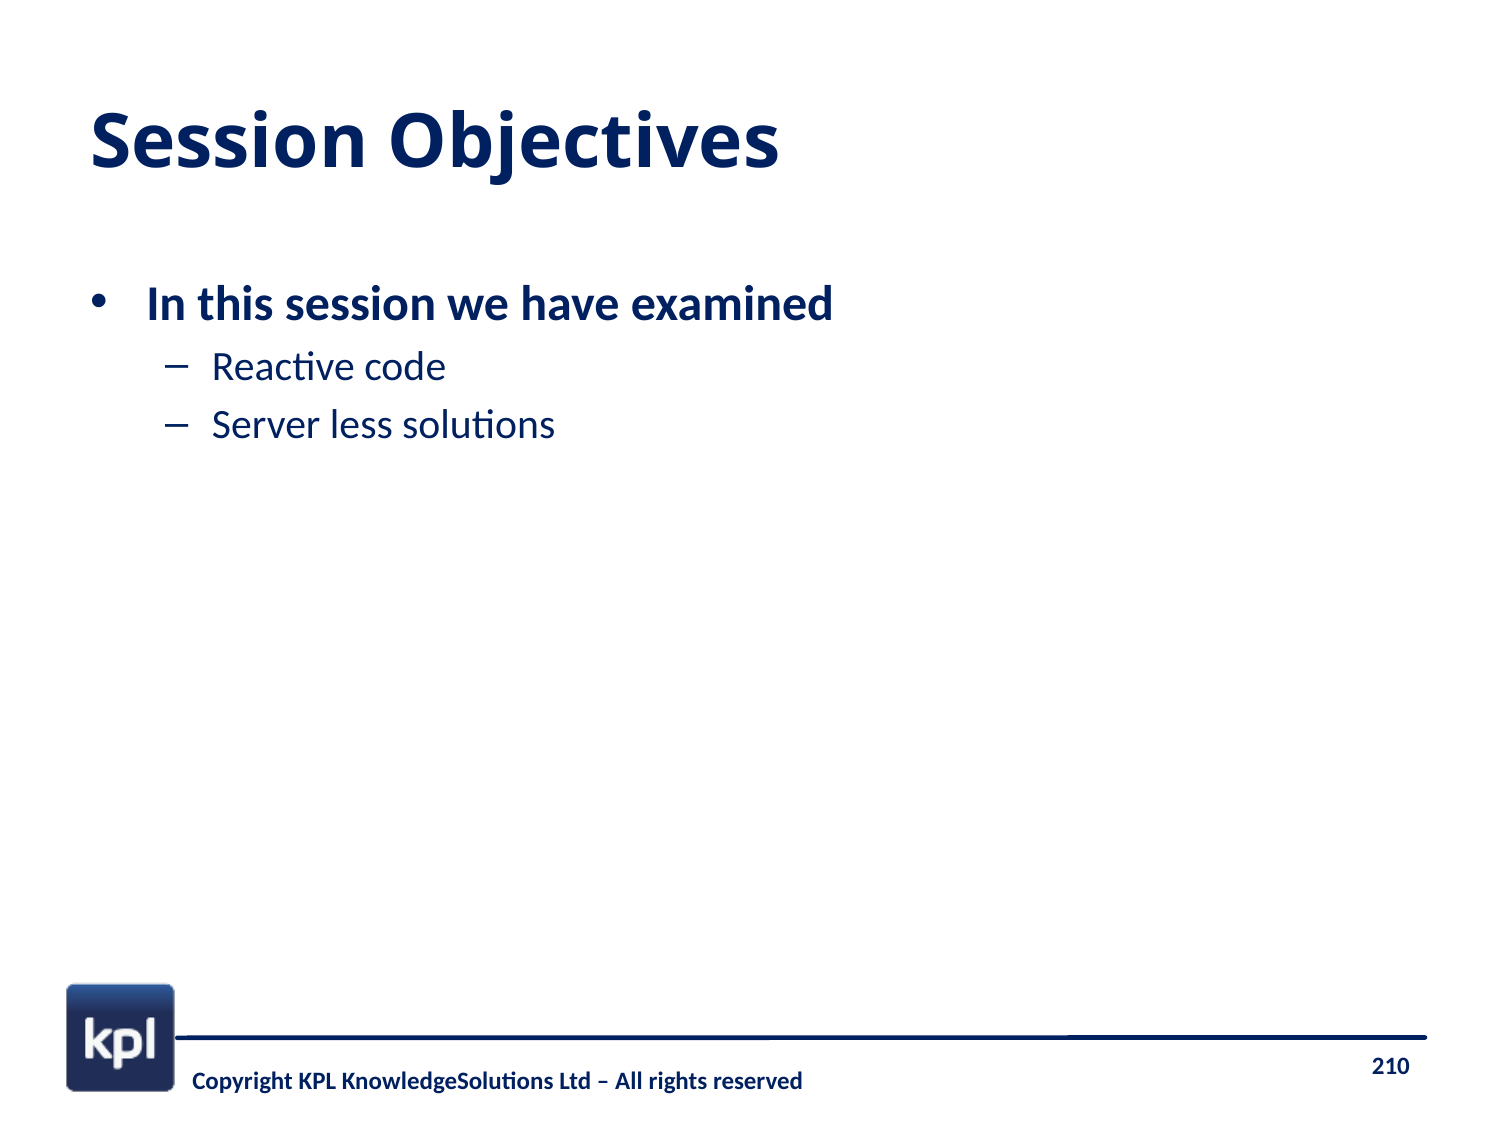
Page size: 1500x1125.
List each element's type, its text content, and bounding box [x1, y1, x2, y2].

list In this session we have examined Reactive code Server less solutions [75, 262, 1425, 1013]
text_box 210 [987, 1042, 1425, 1103]
picture [62, 980, 178, 1095]
title Session Objectives [75, 43, 1436, 233]
footer Copyright KPL KnowledgeSolutions Ltd – All rights reserved [177, 1050, 963, 1110]
